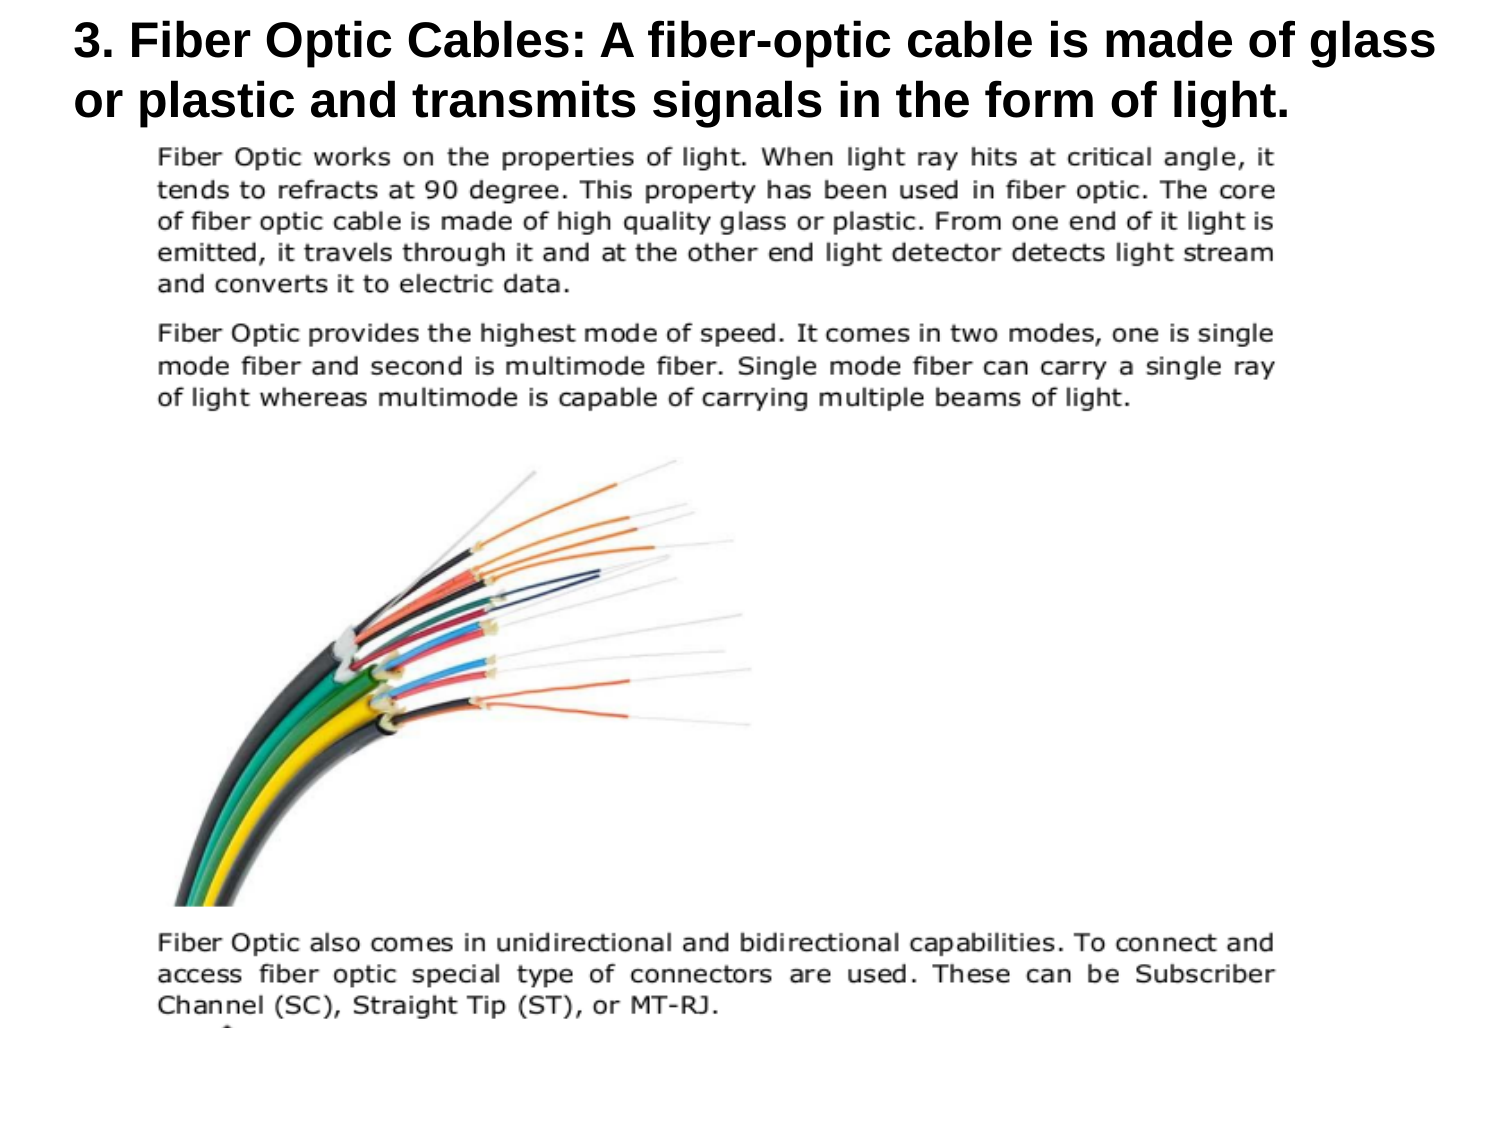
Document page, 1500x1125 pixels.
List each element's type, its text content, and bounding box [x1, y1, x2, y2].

picture [105, 141, 1359, 1028]
text_box 3. Fiber Optic Cables: A fiber-optic cable is made of glass or plastic and transmits signals in the form of light. [58, 0, 1477, 1028]
